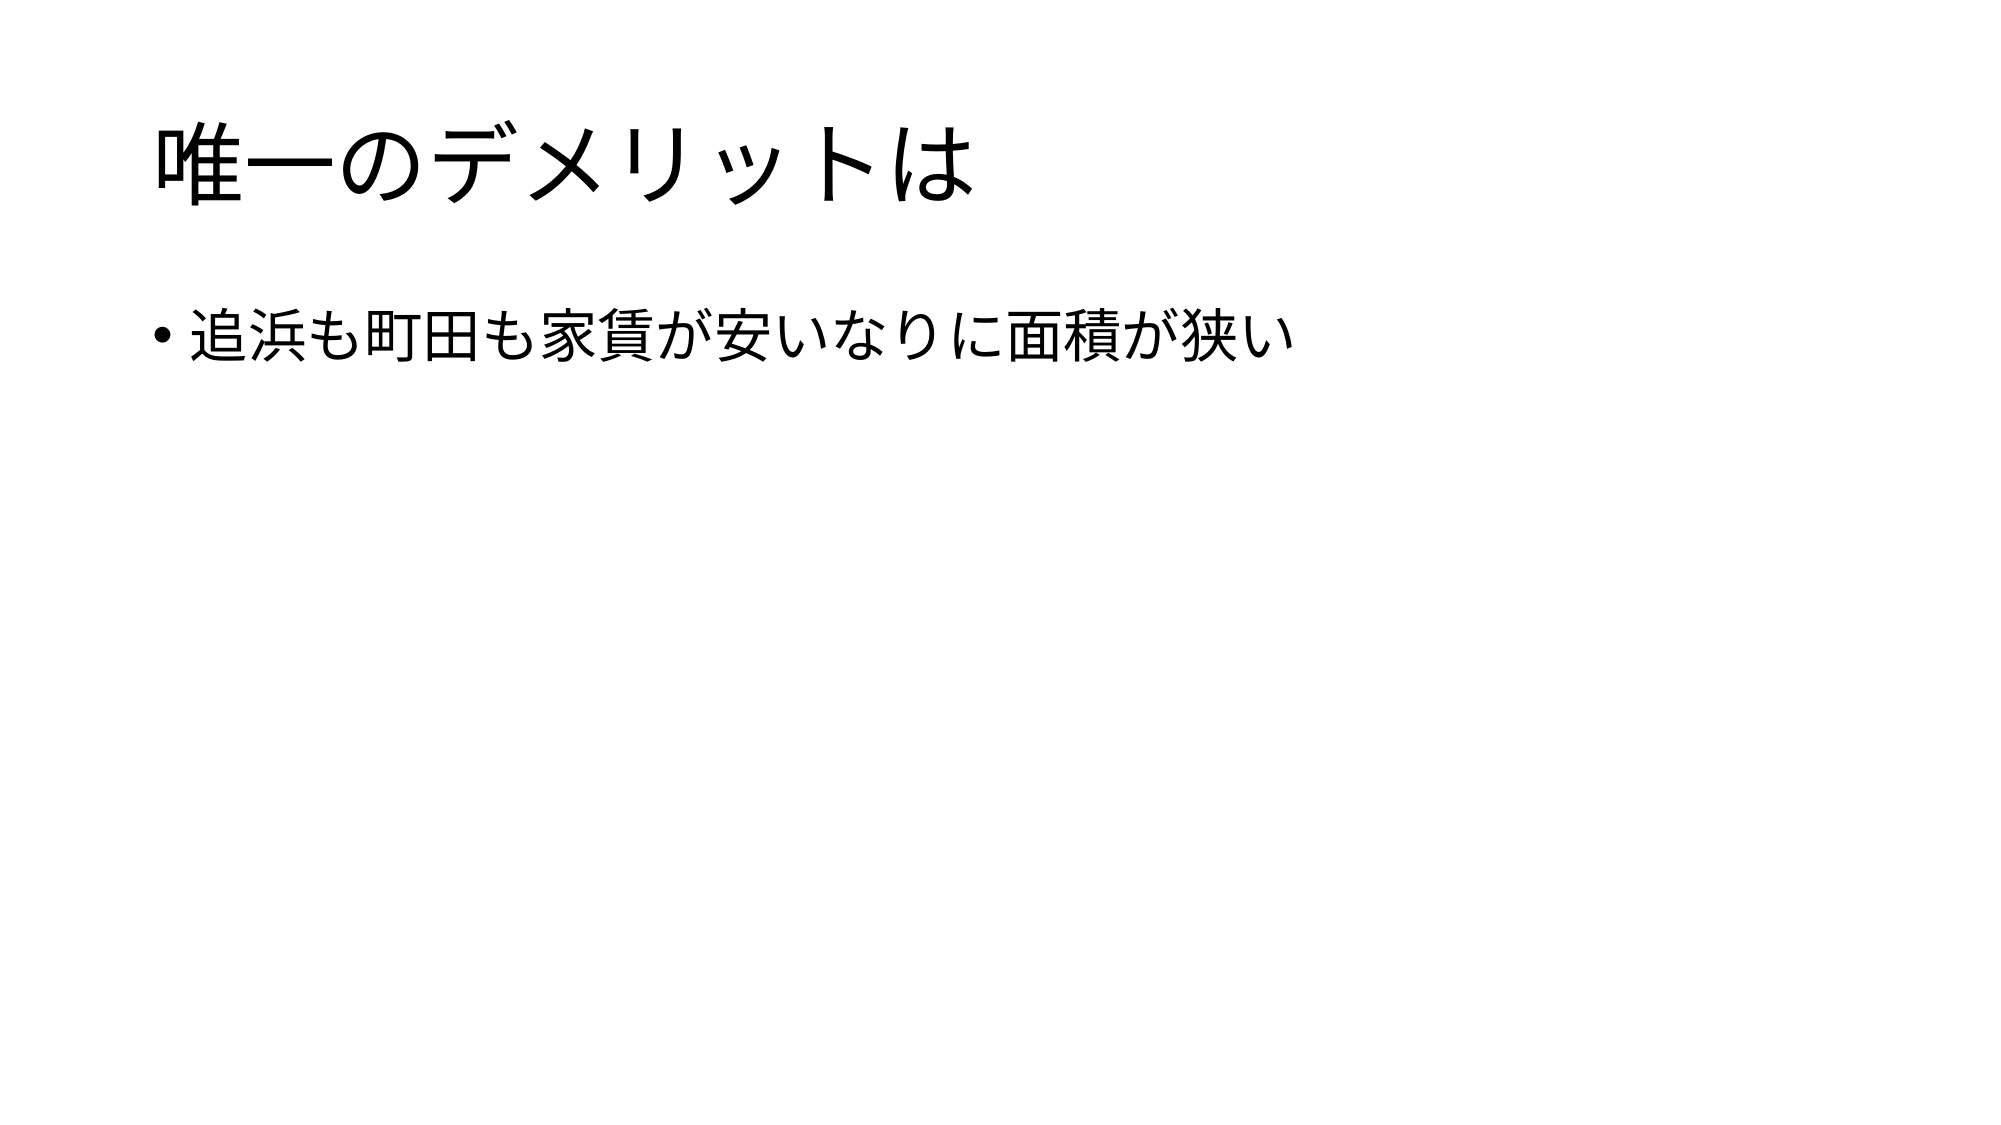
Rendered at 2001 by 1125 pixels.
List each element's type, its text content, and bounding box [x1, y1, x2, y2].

title 唯一のデメリットは [137, 59, 1863, 278]
list 追浜も町田も家賃が安いなりに面積が狭い [137, 299, 1692, 943]
